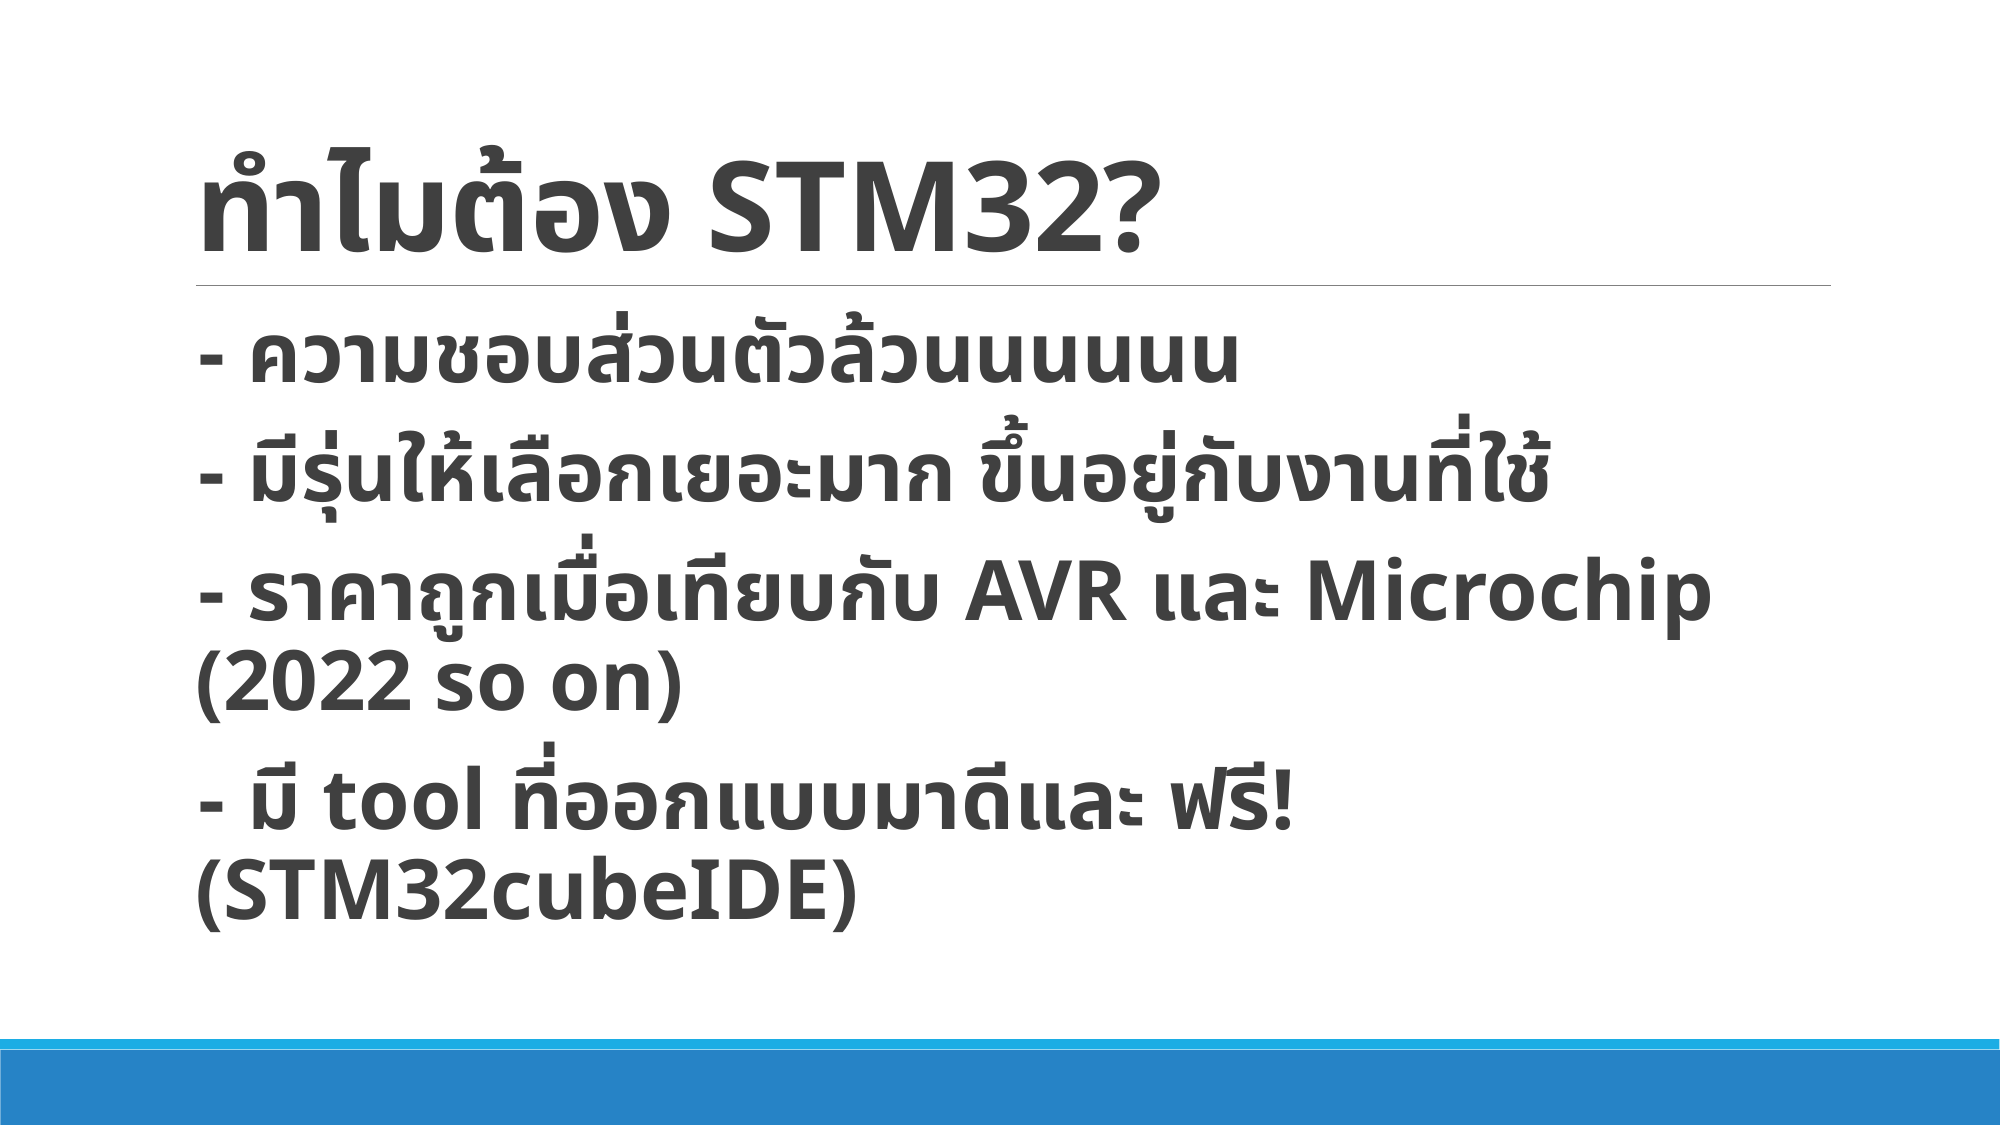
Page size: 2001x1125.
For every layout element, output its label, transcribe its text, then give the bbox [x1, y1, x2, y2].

title ทำไมต้อง STM32? [180, 47, 1830, 285]
list - ความชอบส่วนตัวล้วนนนนนน - มีรุ่นให้เลือกเยอะมาก ขึ้นอยู่กับงานที่ใช้ - ราคาถูกเมื่อเทียบกับ AVR และ Microchip (2022 so on) - มี tool ที่ออกแบบมาดีและ ฟรี! (STM32cubeIDE) [180, 302, 1830, 963]
